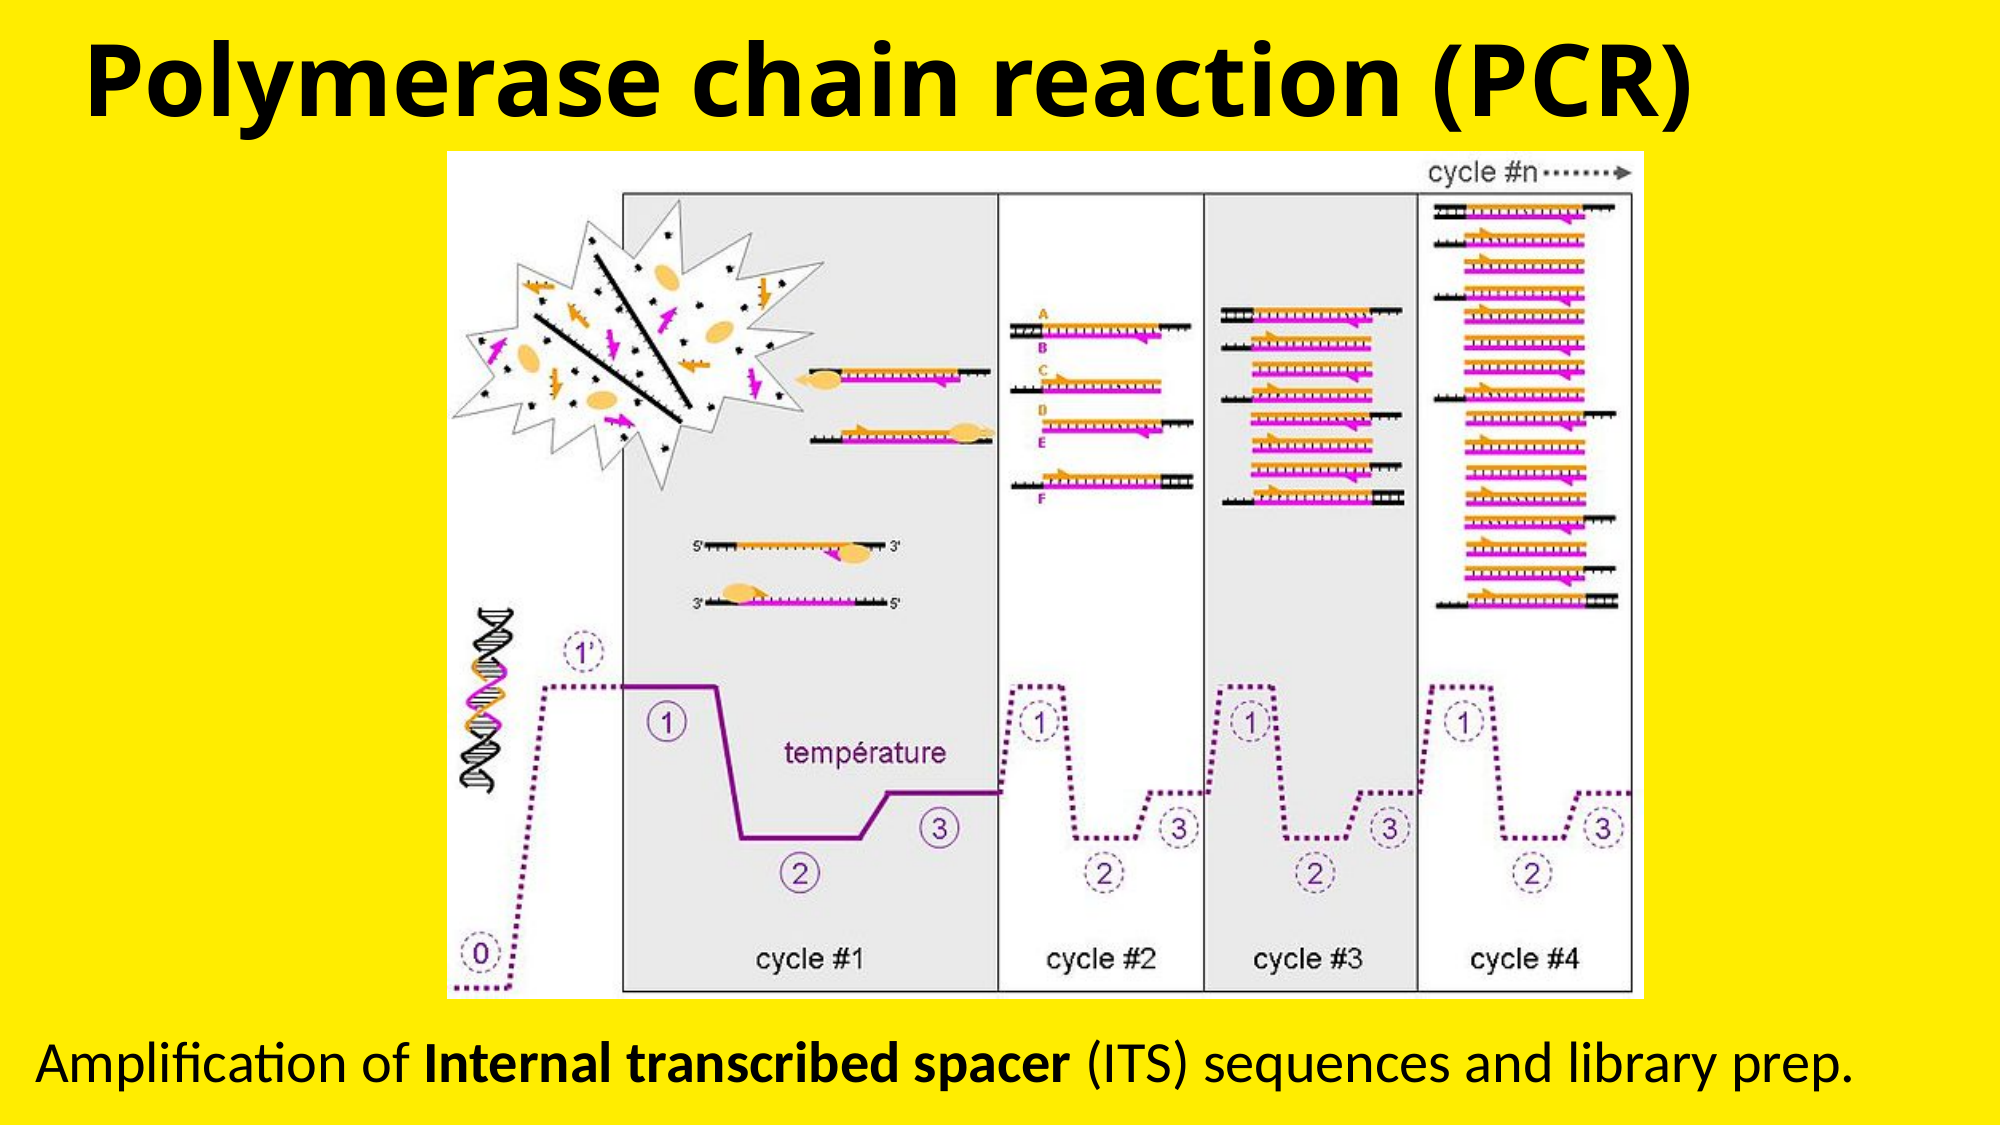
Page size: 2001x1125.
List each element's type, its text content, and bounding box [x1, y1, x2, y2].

text_box Amplification of Internal transcribed spacer (ITS) sequences and library prep. [20, 1017, 2000, 1102]
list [447, 151, 1644, 999]
title Polymerase chain reaction (PCR) [67, 0, 1793, 193]
